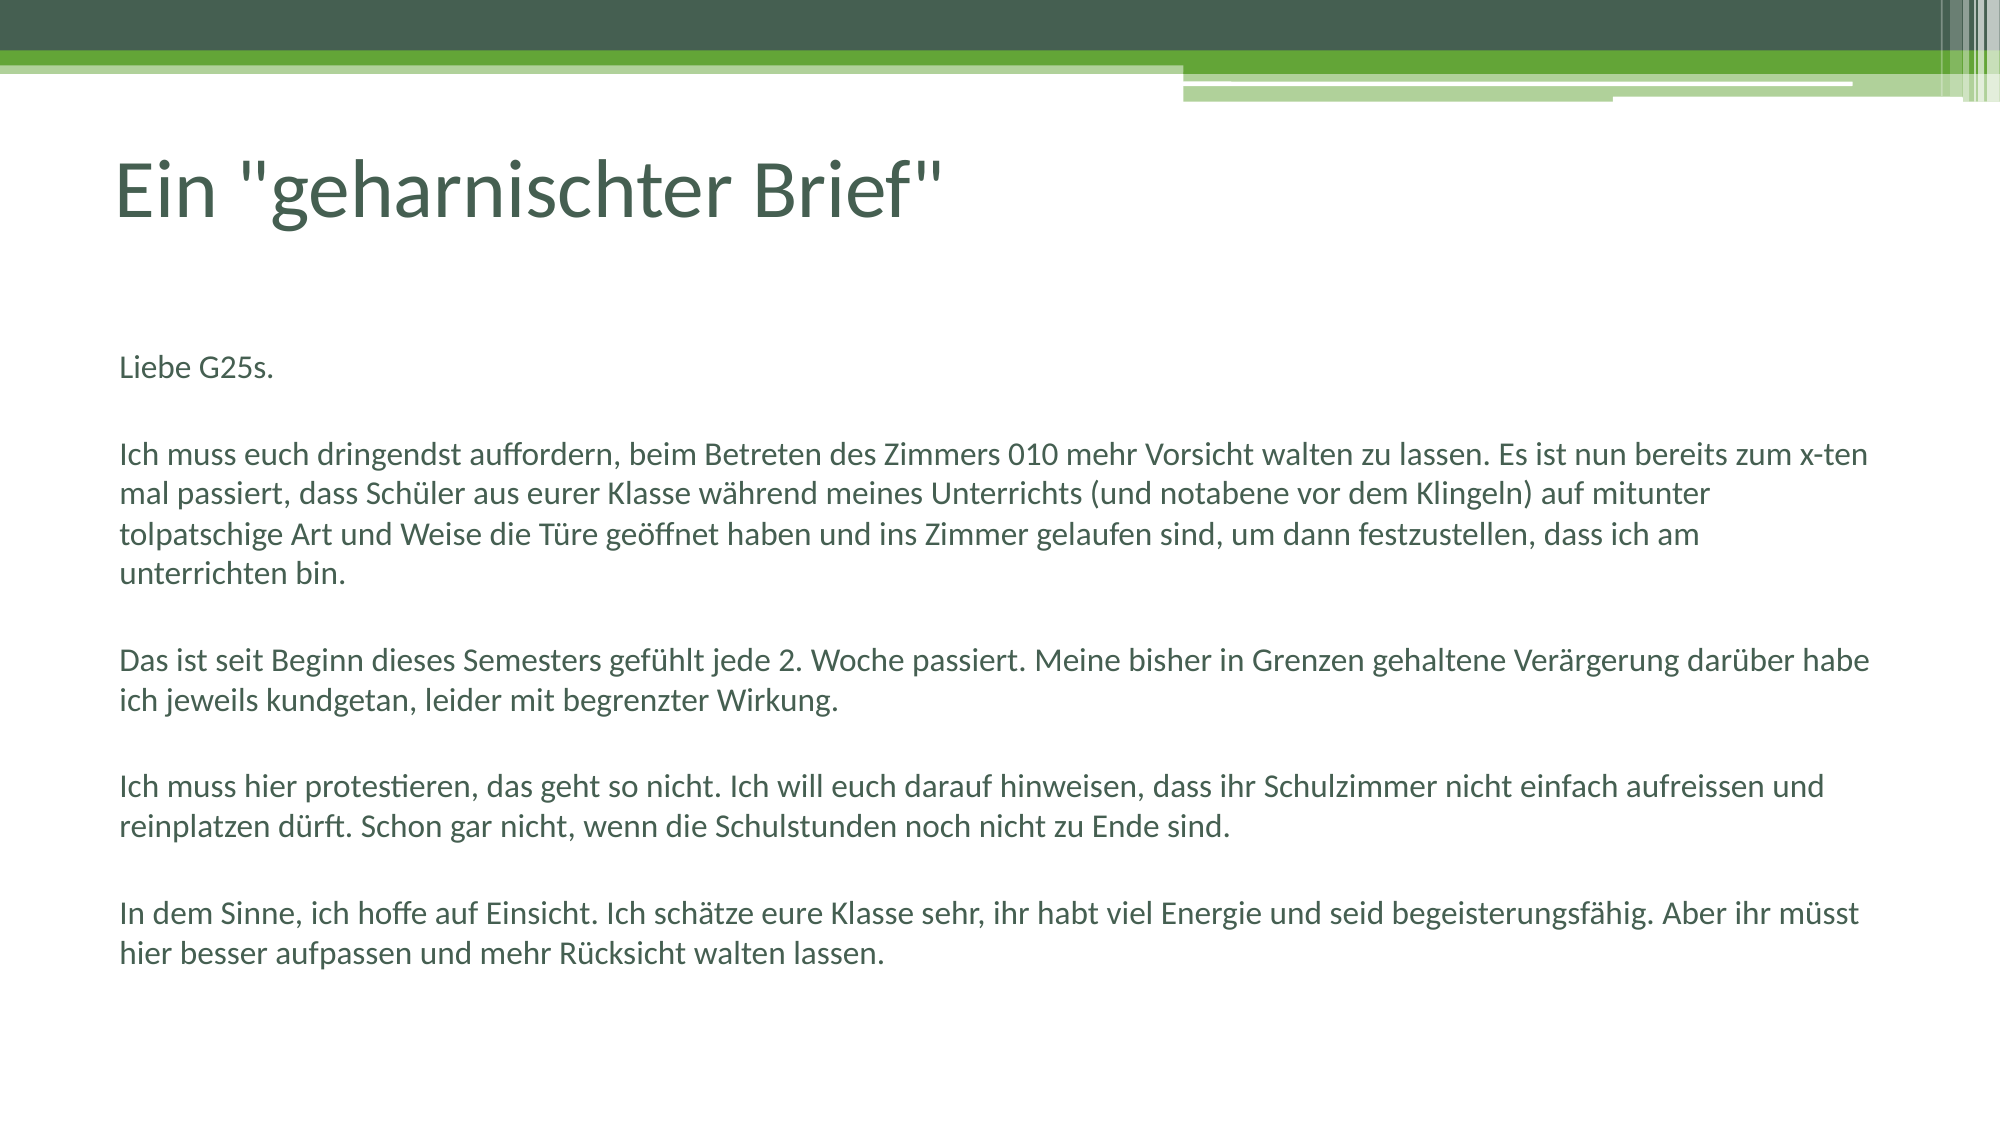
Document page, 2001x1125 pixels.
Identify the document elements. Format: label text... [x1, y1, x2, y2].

title Ein "geharnischter Brief" [99, 96, 1900, 272]
list Liebe G25s. Ich muss euch dringendst auffordern, beim Betreten des Zimmers 010 mehr Vorsicht walten zu lassen. Es ist nun bereits zum x-ten mal passiert, dass Schüler aus eurer Klasse während meines Unterrichts (und notabene vor dem Klingeln) auf mitunter tolpatschige Art und Weise die Türe geöffnet haben und ins Zimmer gelaufen sind, um dann festzustellen, dass ich am unterrichten bin. Das ist seit Beginn dieses Semesters gefühlt jede 2. Woche passiert. Meine bisher in Grenzen gehaltene Verärgerung darüber habe ich jeweils kundgetan, leider mit begrenzter Wirkung. Ich muss hier protestieren, das geht so nicht. Ich will euch darauf hinweisen, dass ihr Schulzimmer nicht einfach aufreissen und reinplatzen dürft. Schon gar nicht, wenn die Schulstunden noch nicht zu Ende sind. In dem Sinne, ich hoffe auf Einsicht. Ich schätze eure Klasse sehr, ihr habt viel Energie und seid begeisterungsfähig. Aber ihr müsst hier besser aufpassen und mehr Rücksicht walten lassen. [88, 338, 1889, 1029]
